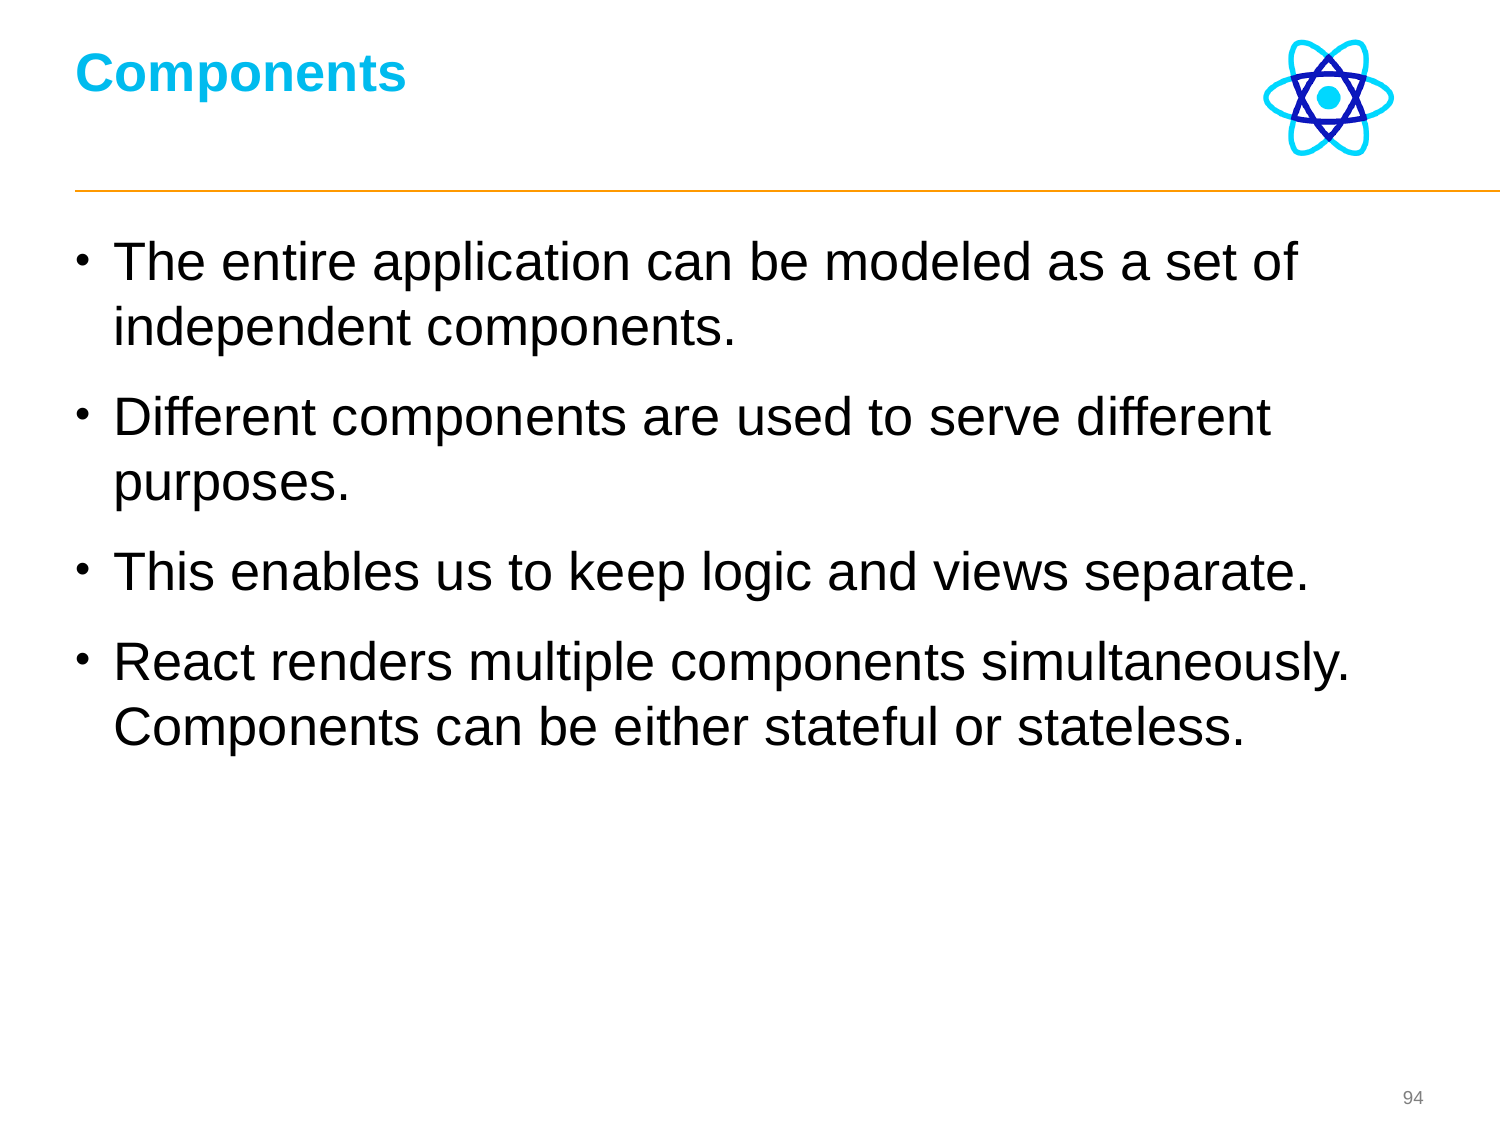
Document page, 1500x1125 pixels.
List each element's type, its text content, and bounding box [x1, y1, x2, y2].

title Components [75, 27, 1422, 157]
list The entire application can be modeled as a set of independent components. Different components are used to serve different purposes. This enables us to keep logic and views separate. React renders multiple components simultaneously. Components can be either stateful or stateless. [75, 226, 1425, 1018]
